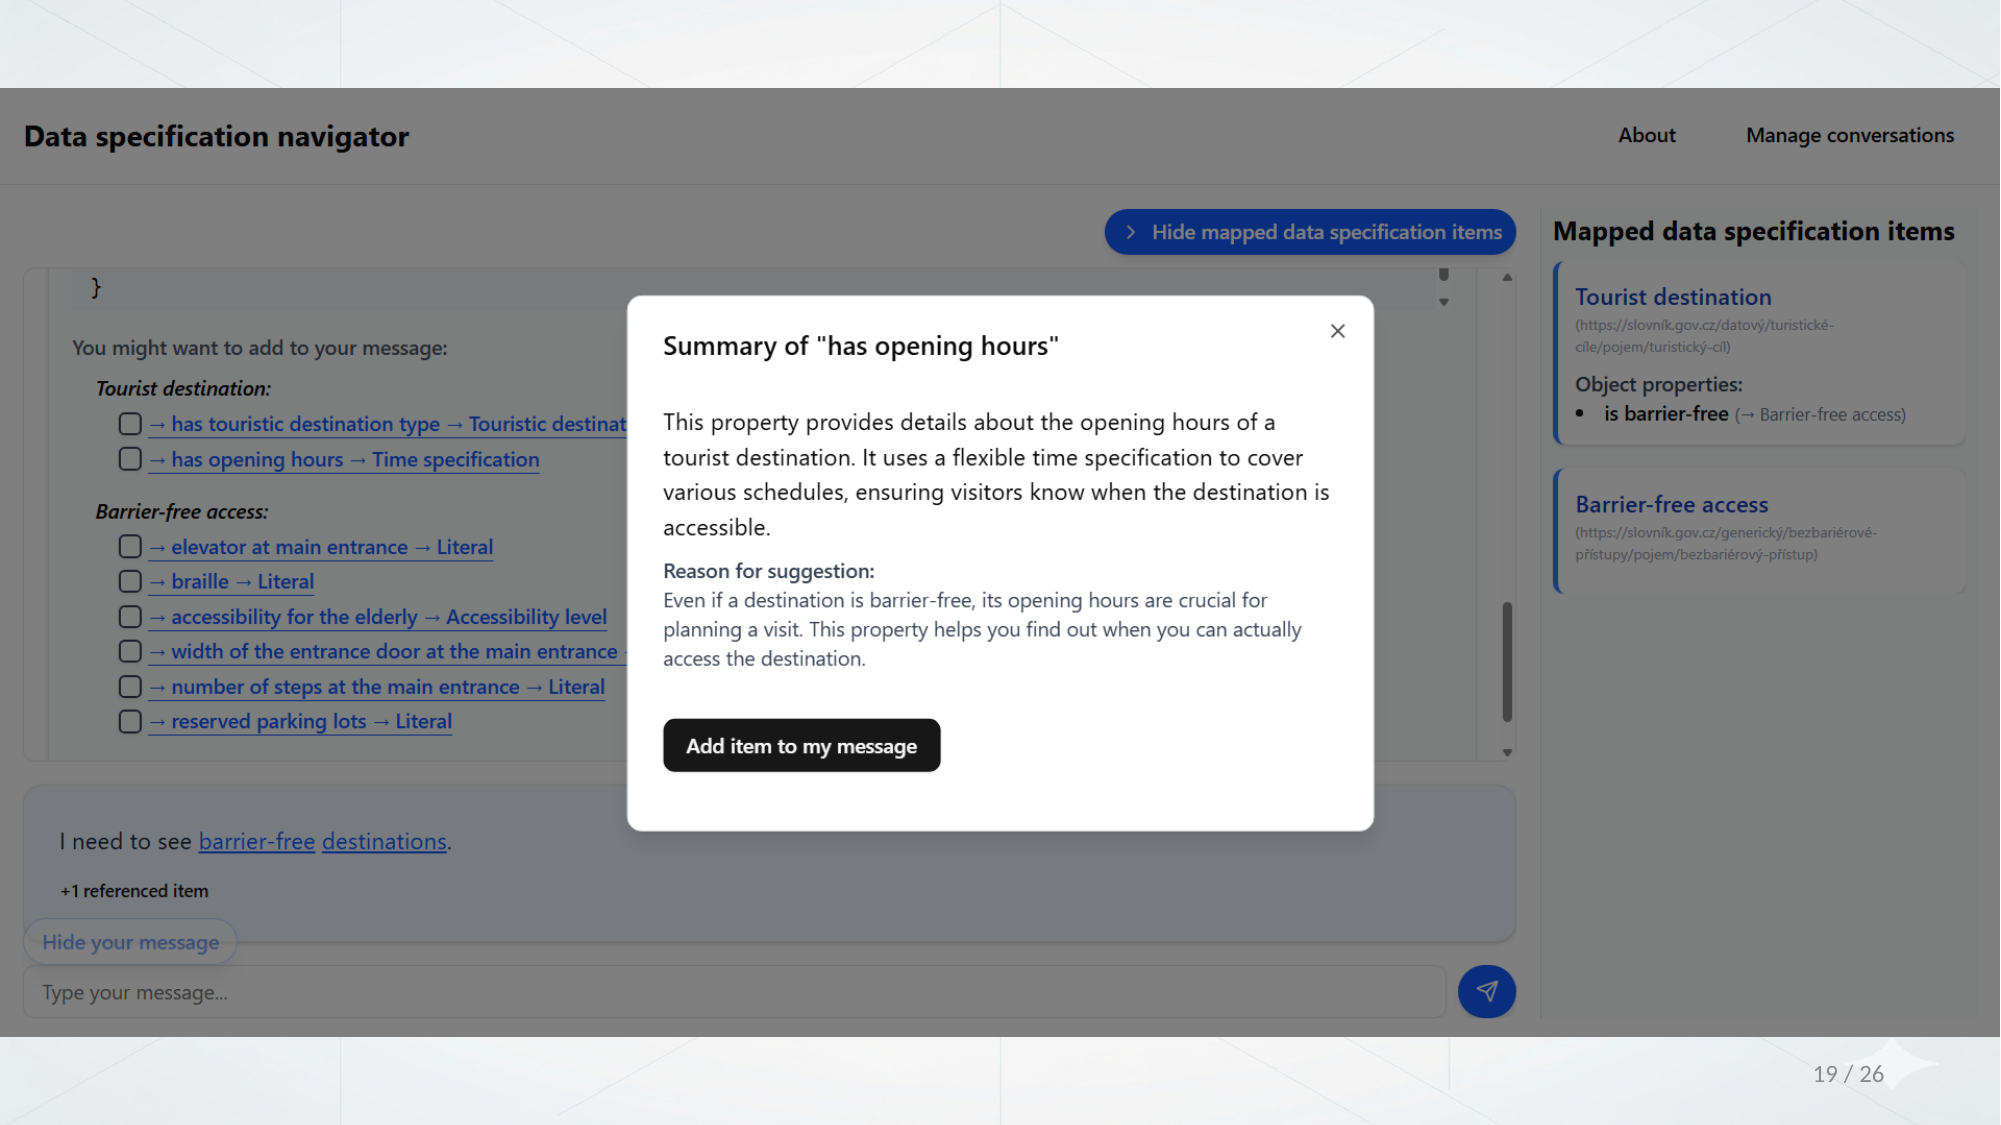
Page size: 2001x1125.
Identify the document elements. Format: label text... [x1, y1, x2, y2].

picture [0, 0, 2001, 1125]
slide_number 19 / 26 [1433, 1048, 1900, 1103]
